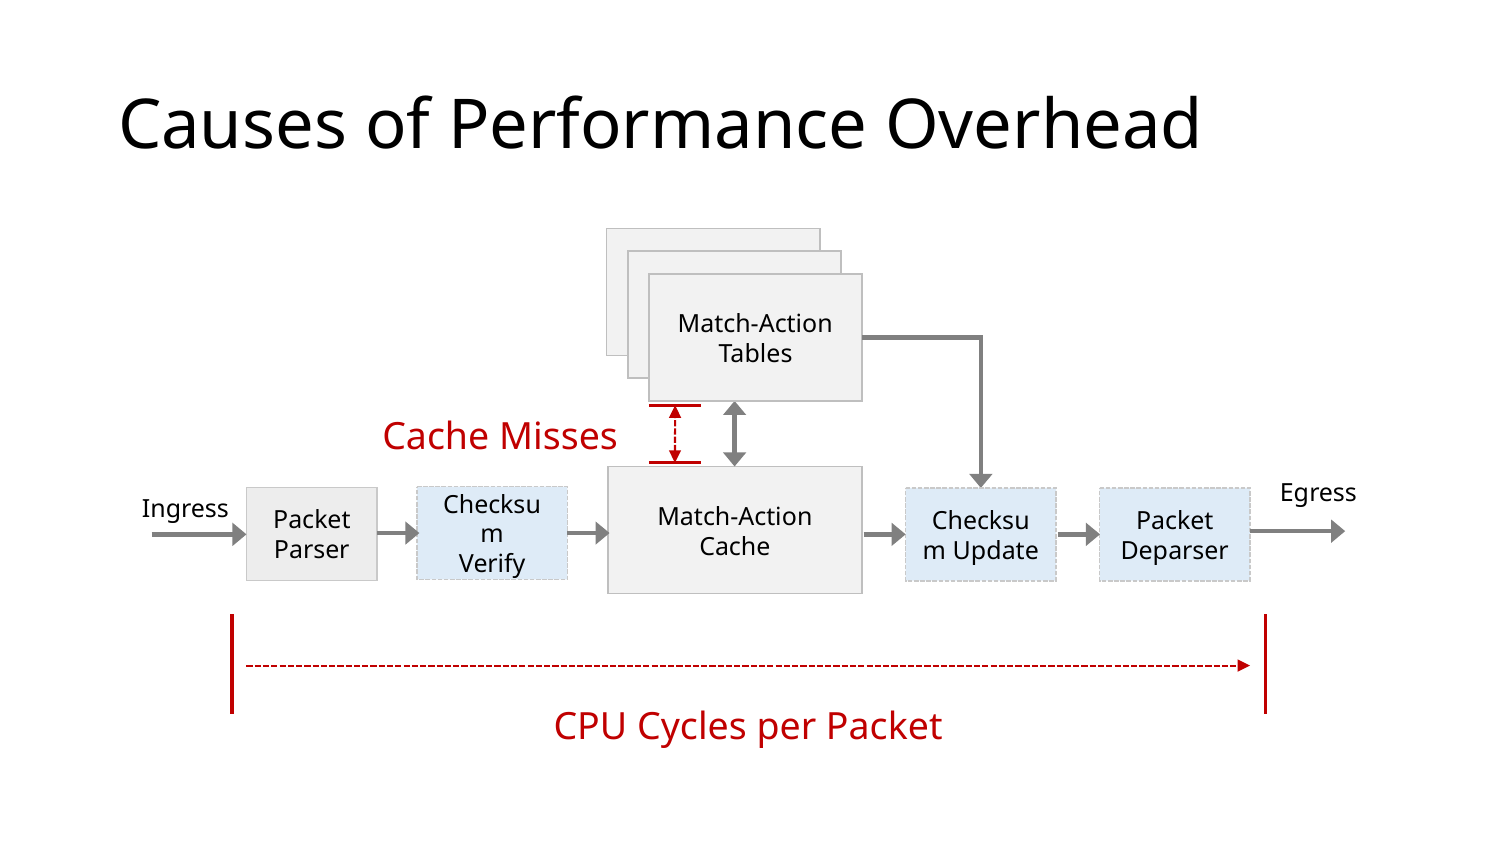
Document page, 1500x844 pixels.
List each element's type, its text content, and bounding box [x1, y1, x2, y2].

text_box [128, 228, 1372, 594]
title Causes of Performance Overhead [103, 44, 1397, 208]
text_box CPU Cycles per Packet [538, 694, 958, 755]
